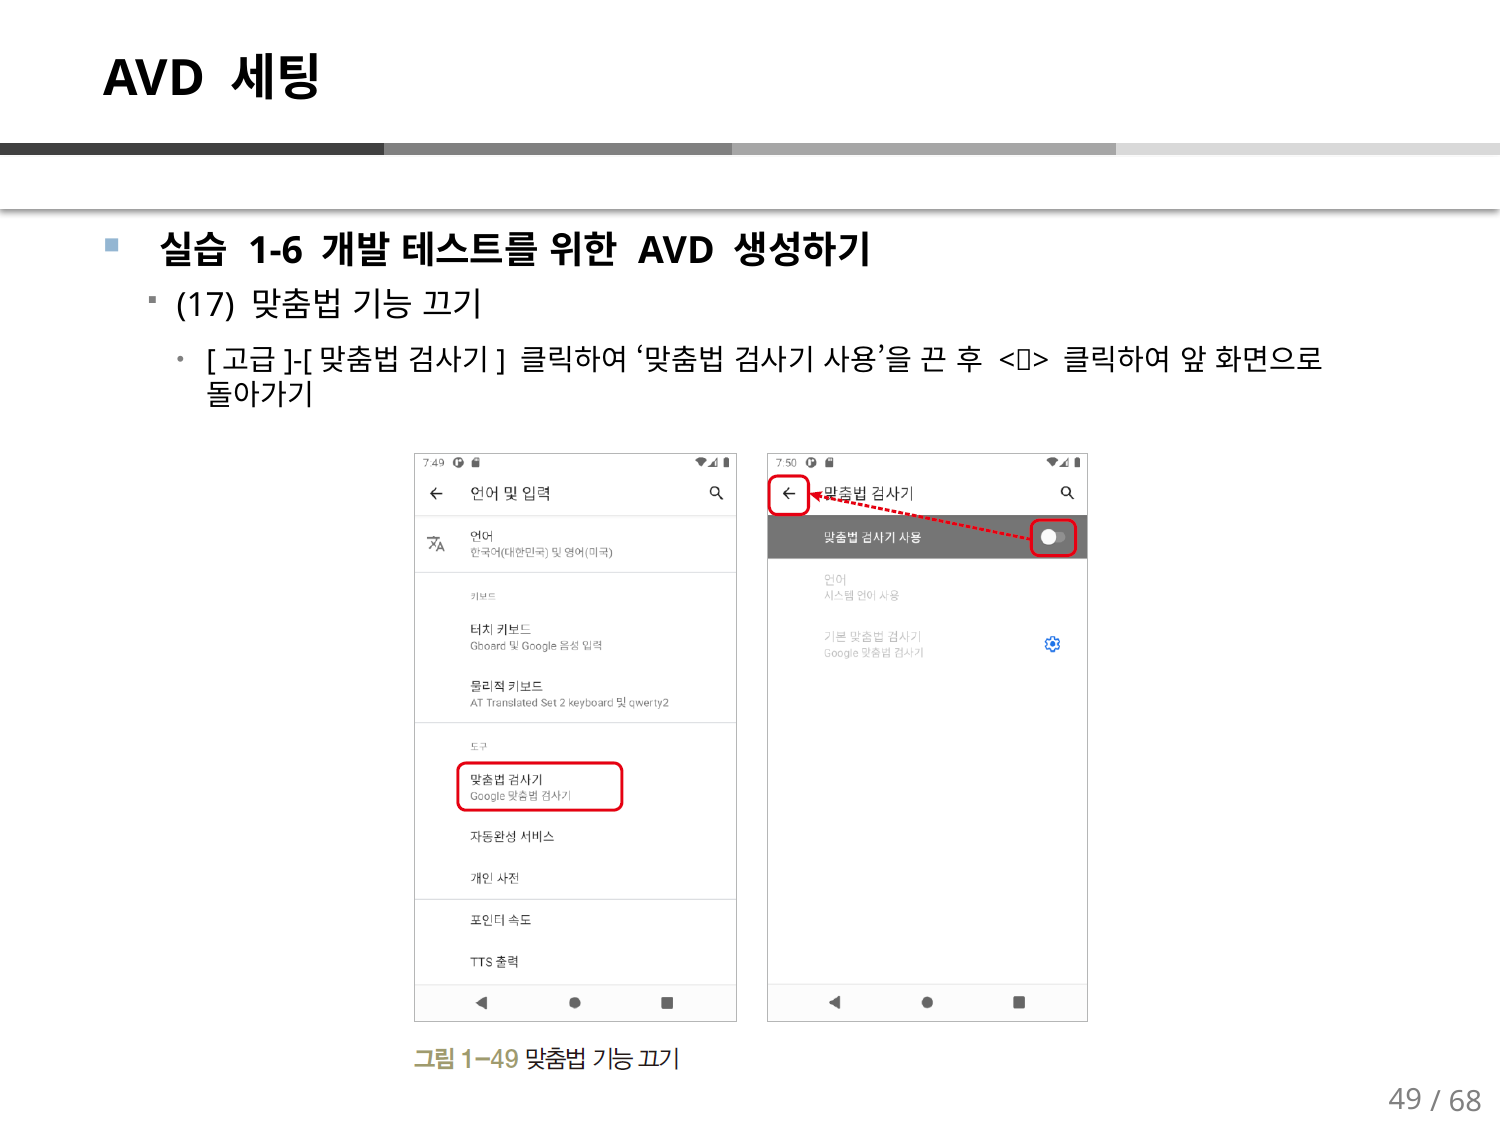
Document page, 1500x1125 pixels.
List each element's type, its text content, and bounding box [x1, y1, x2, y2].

list 실습 1-6 개발 테스트를 위한 AVD 생성하기 (17) 맞춤법 기능 끄기 [고급]-[맞춤법 검사기] 클릭하여 ‘맞춤법 검사기 사용’을 끈 후 <> 클릭하여 앞 화면으로 돌아가기 [88, 196, 1436, 1083]
title AVD 세팅 [88, 30, 1211, 121]
picture [411, 450, 1089, 1073]
